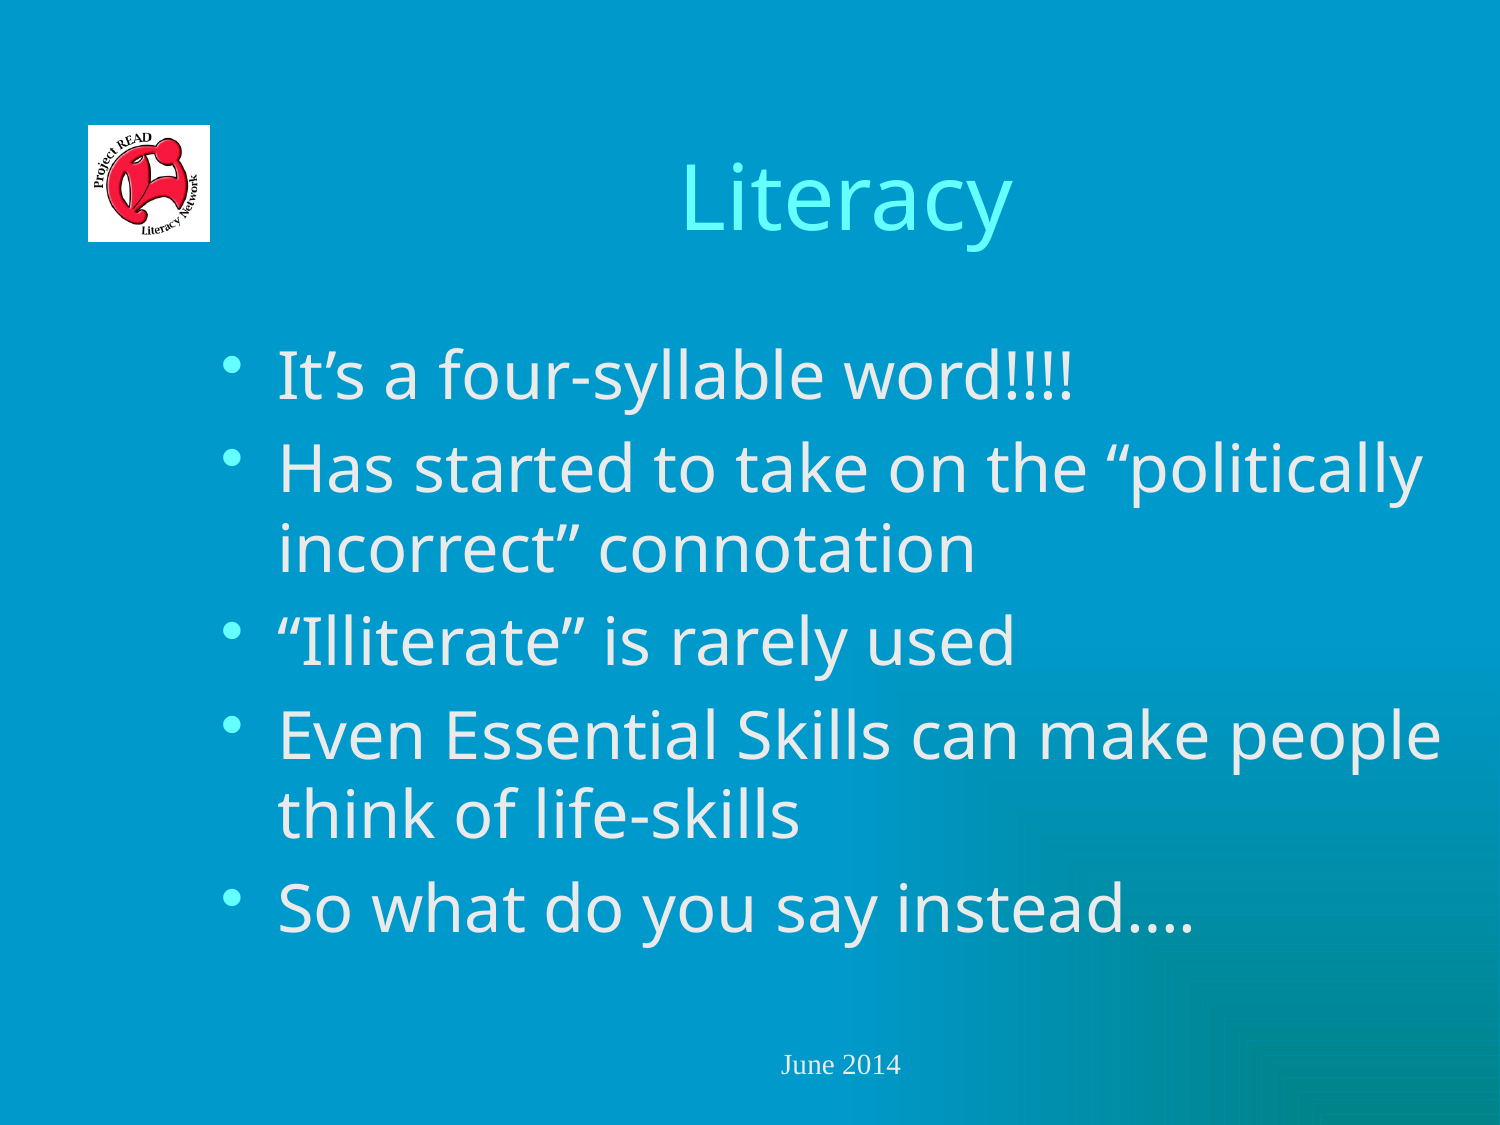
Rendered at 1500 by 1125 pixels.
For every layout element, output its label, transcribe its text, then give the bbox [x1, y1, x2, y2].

picture [89, 126, 209, 241]
footer June 2014 [603, 1025, 1079, 1100]
list It’s a four-syllable word!!!! Has started to take on the “politically incorrect” connotation “Illiterate” is rarely used Even Essential Skills can make people think of life-skills So what do you say instead…. [205, 324, 1481, 1000]
title Literacy [208, 99, 1484, 288]
